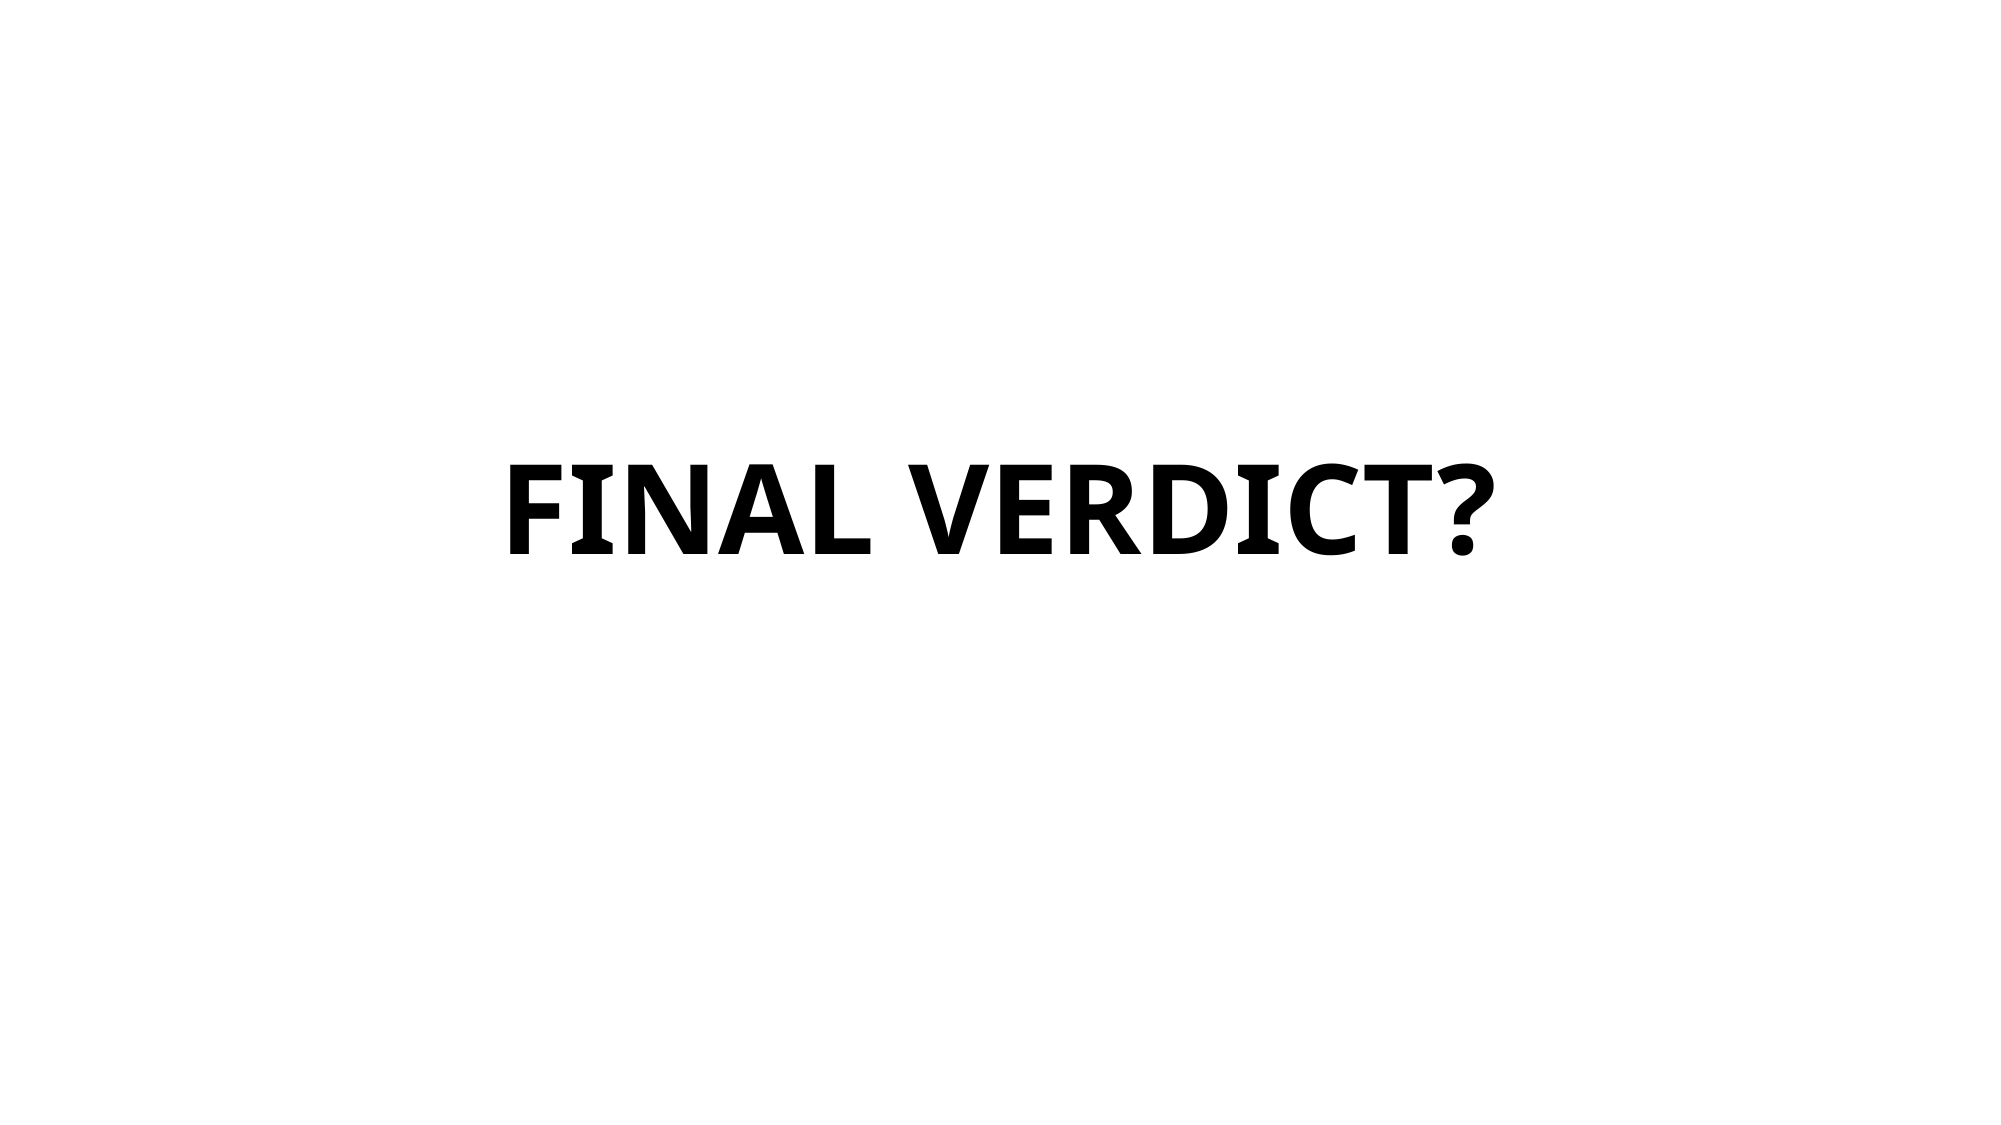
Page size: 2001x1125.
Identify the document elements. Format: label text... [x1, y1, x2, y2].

title FINAL VERDICT? [136, 280, 1862, 749]
